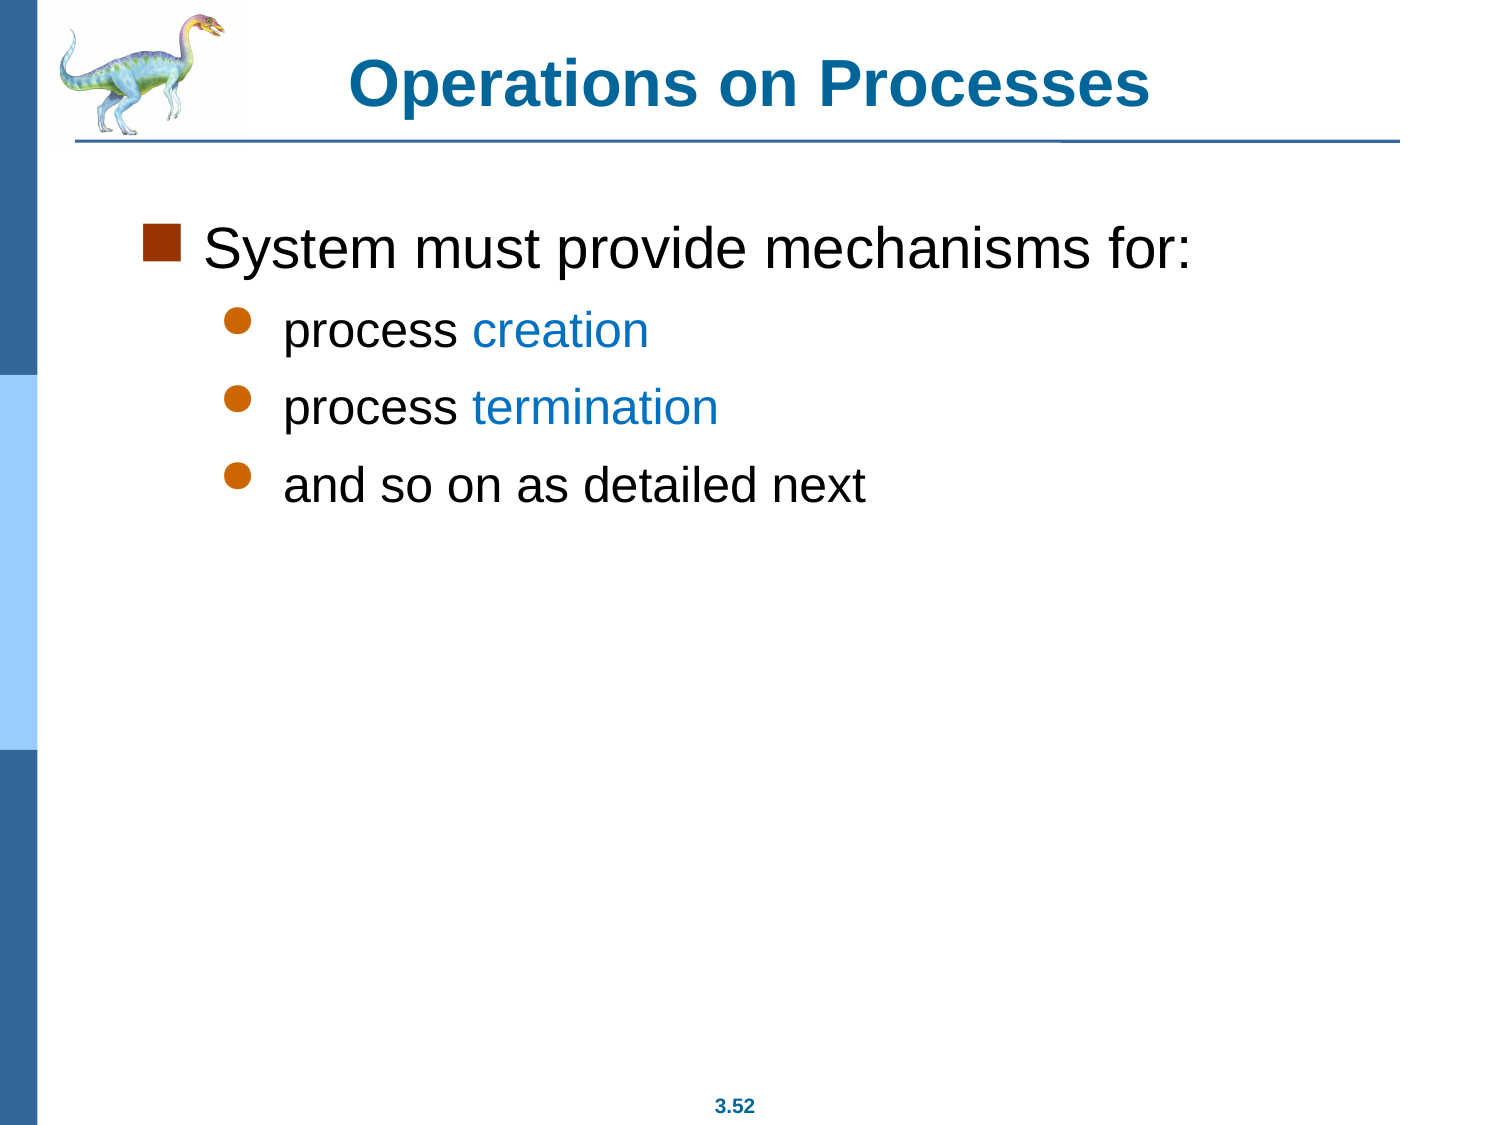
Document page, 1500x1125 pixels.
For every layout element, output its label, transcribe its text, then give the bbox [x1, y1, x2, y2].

picture [46, 0, 243, 149]
title Operations on Processes [75, 32, 1425, 128]
list System must provide mechanisms for: process creation process termination and so on as detailed next [132, 202, 1360, 932]
